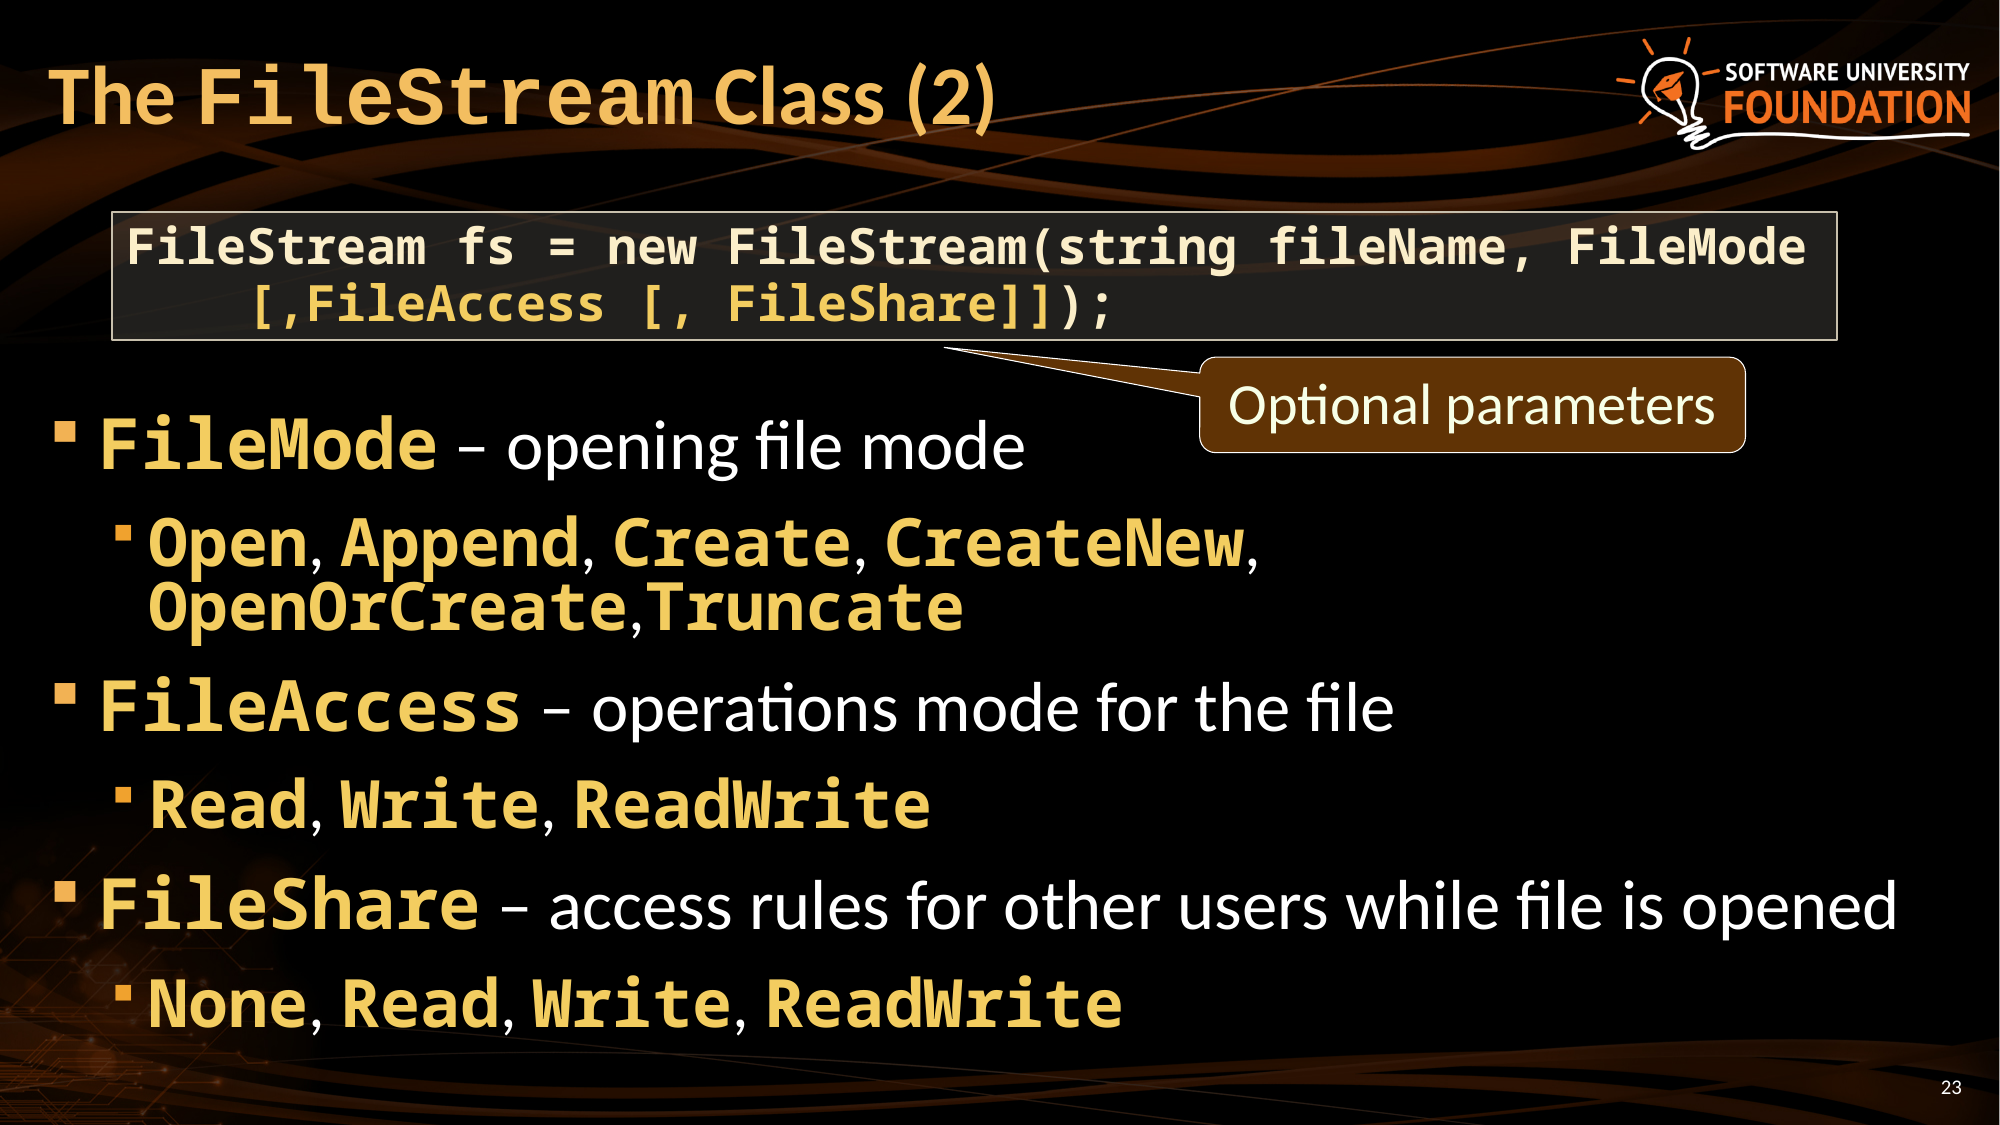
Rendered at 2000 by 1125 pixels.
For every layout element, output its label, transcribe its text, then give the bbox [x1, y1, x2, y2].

picture [0, 0, 2000, 1125]
list FileMode – opening file mode Open, Append, Create, CreateNew, OpenOrCreate,Truncate FileAccess – operations mode for the file Read, Write, ReadWrite FileShare – access rules for other users while file is opened None, Read, Write, ReadWrite [31, 188, 1968, 1103]
text_box Optional parameters [944, 347, 1746, 453]
text_box FileStream fs = new FileStream(string fileName, FileMode [,FileAccess [, FileShare]]); [112, 211, 1838, 341]
title The FileStream Class (2) [30, 6, 1602, 189]
slide_number 23 [1897, 1070, 1968, 1103]
